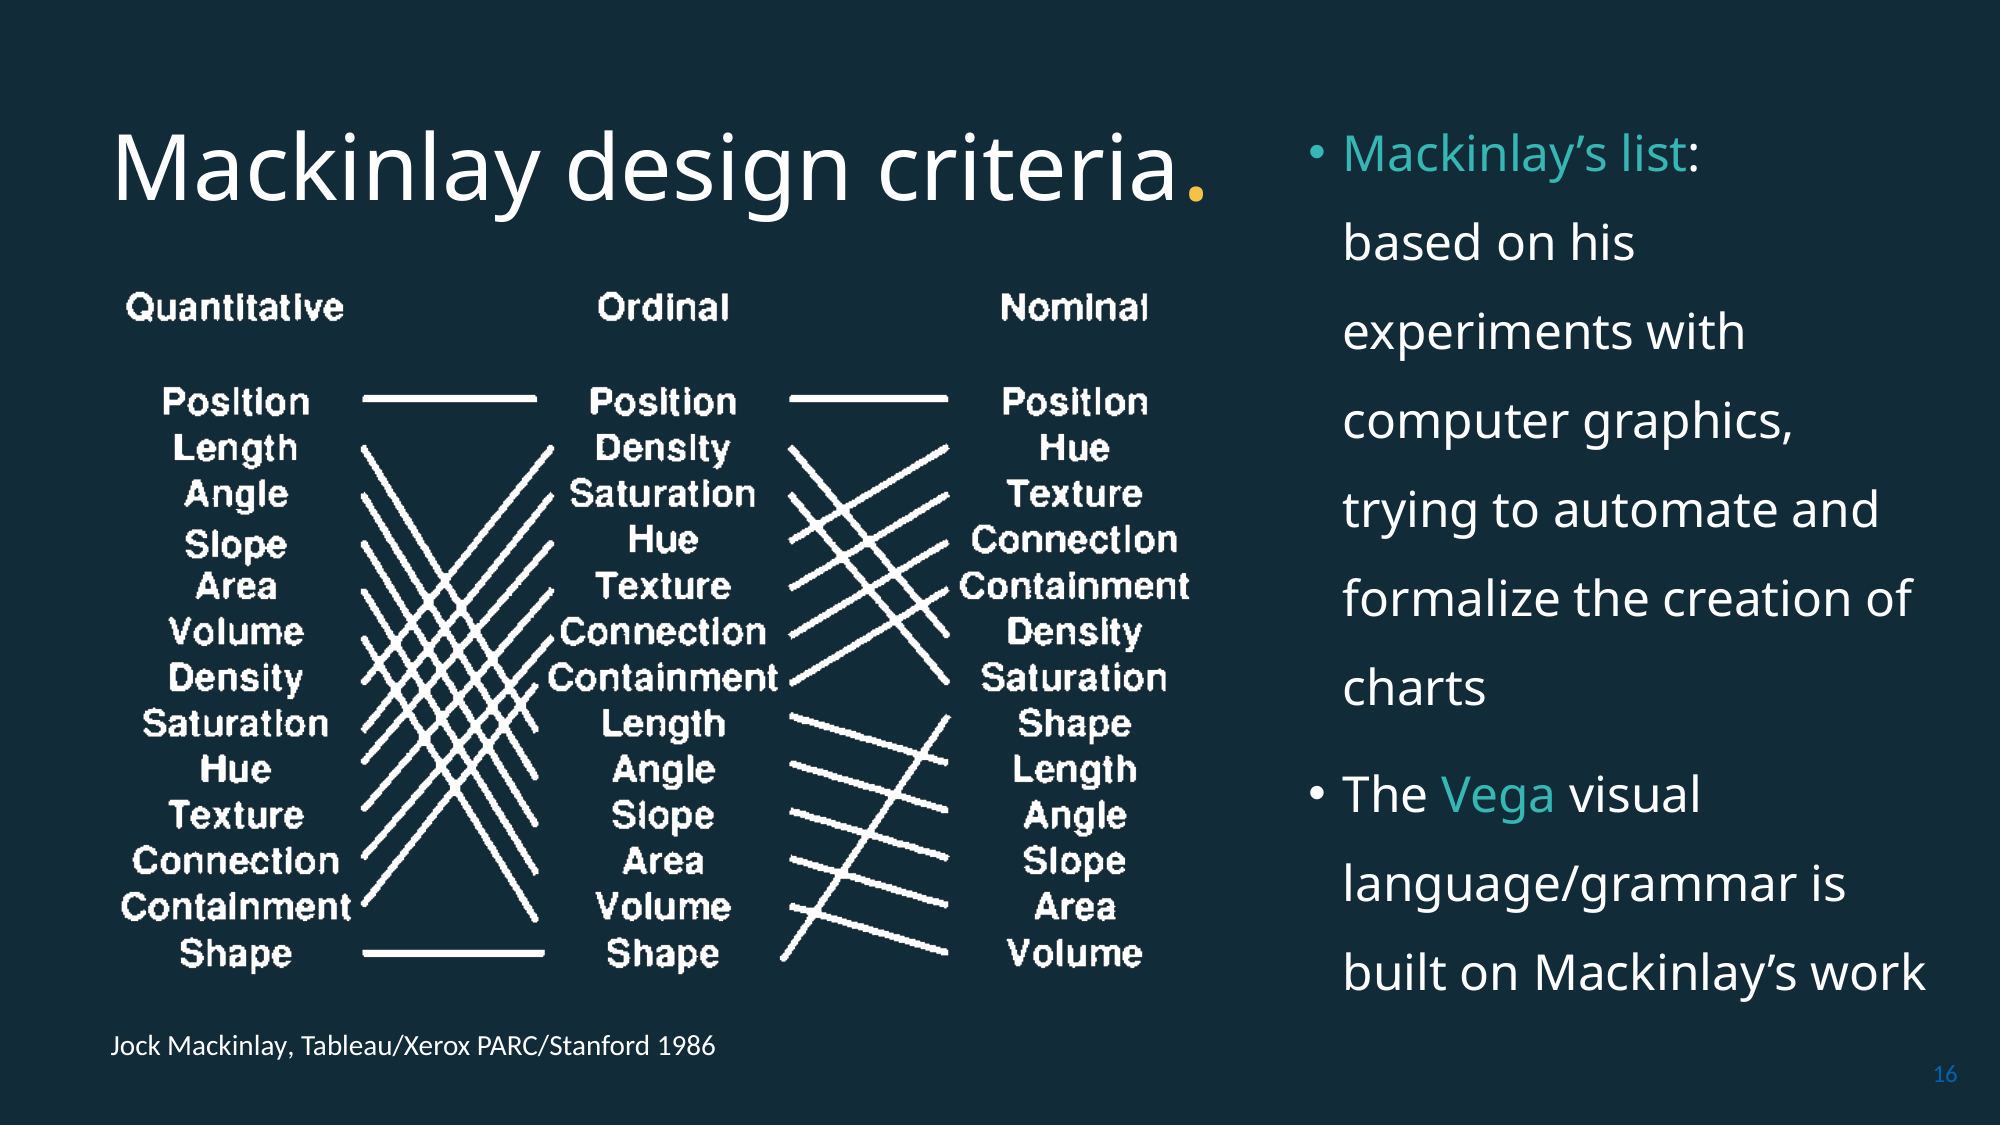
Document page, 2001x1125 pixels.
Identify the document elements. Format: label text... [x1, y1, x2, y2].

text_box Jock Mackinlay, Tableau/Xerox PARC/Stanford 1986 [95, 1018, 1293, 1069]
slide_number 16 [1946, 1042, 1974, 1103]
list Mackinlay’s list: based on his experiments with computer graphics, trying to automate and formalize the creation of charts The Vega visual language/grammar is built on Mackinlay’s work [1293, 84, 1946, 1103]
picture [95, 273, 1210, 981]
title Mackinlay design criteria. [95, 55, 1821, 274]
